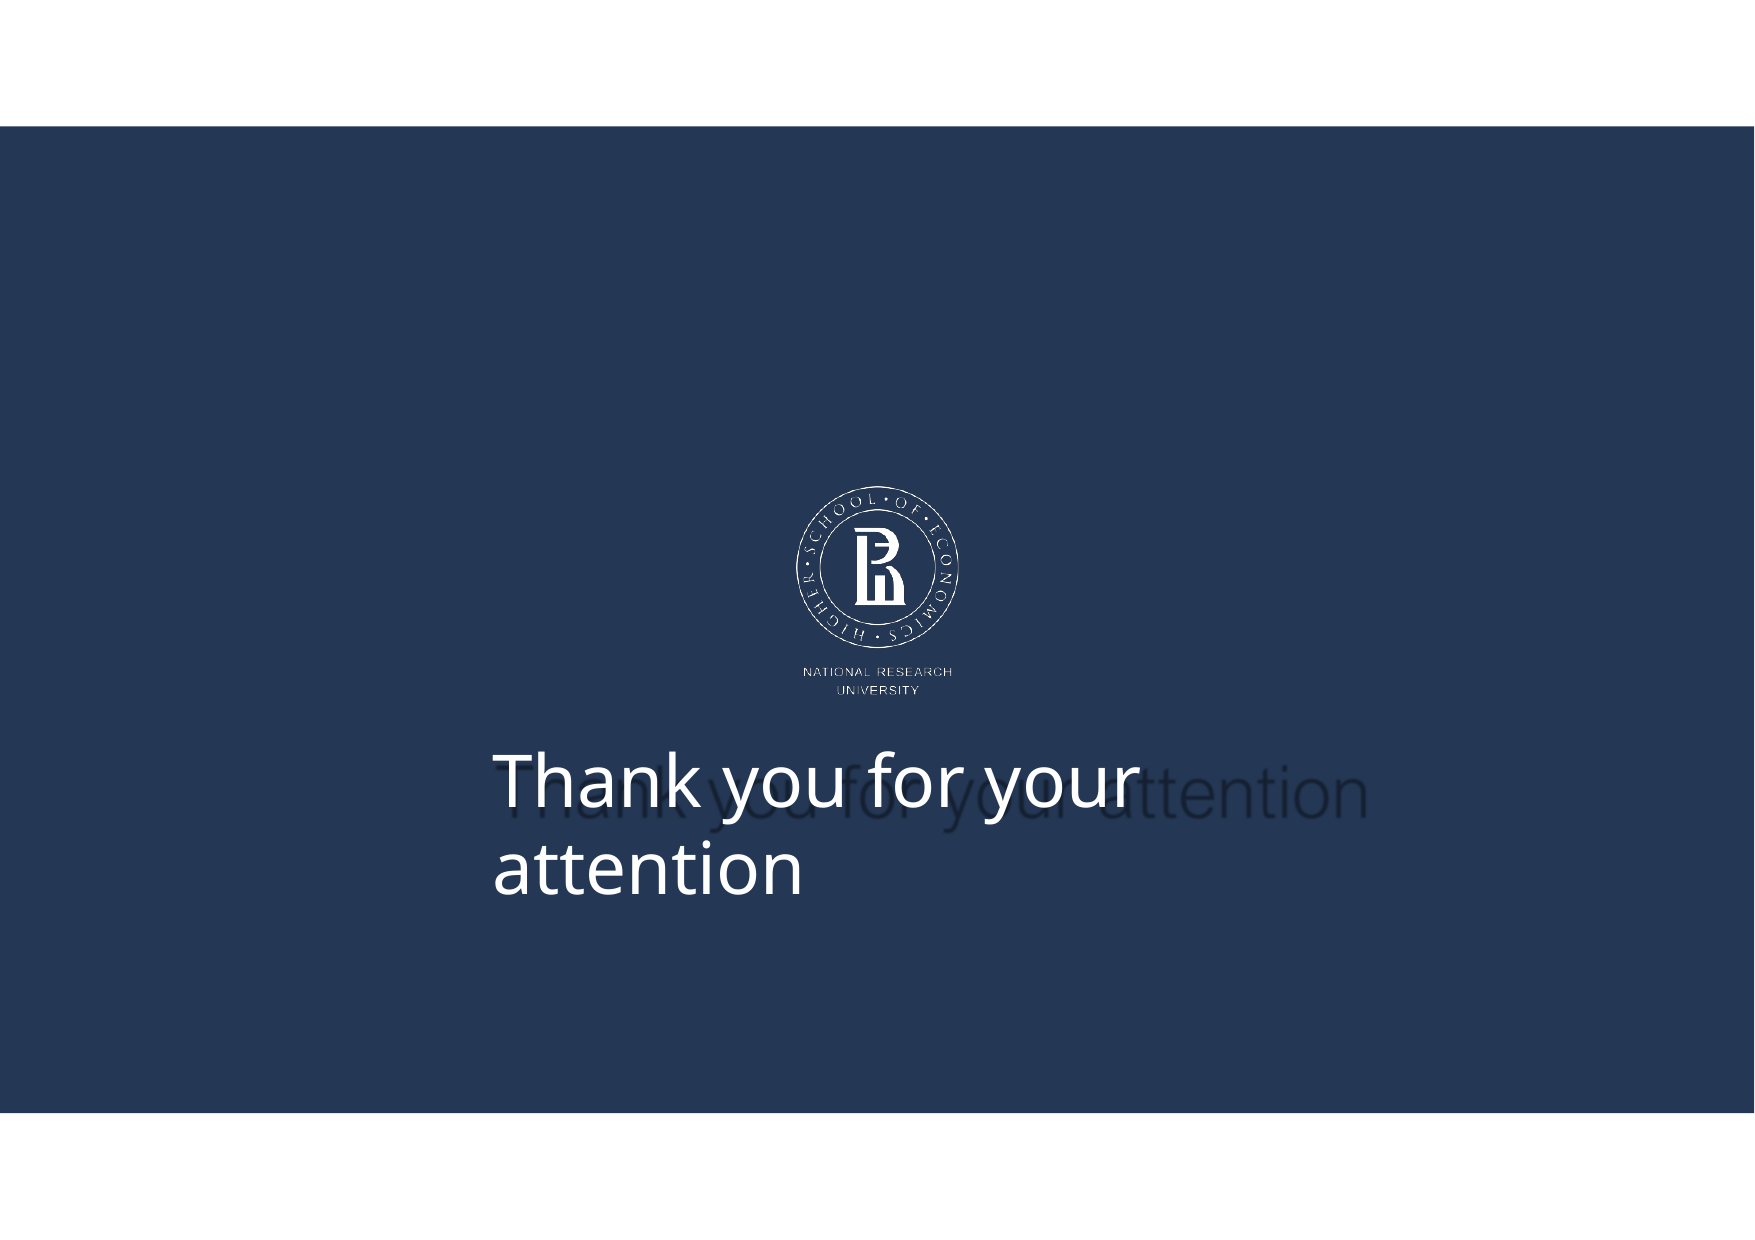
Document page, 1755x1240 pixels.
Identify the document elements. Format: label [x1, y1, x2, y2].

text_box [0, 126, 1755, 1114]
